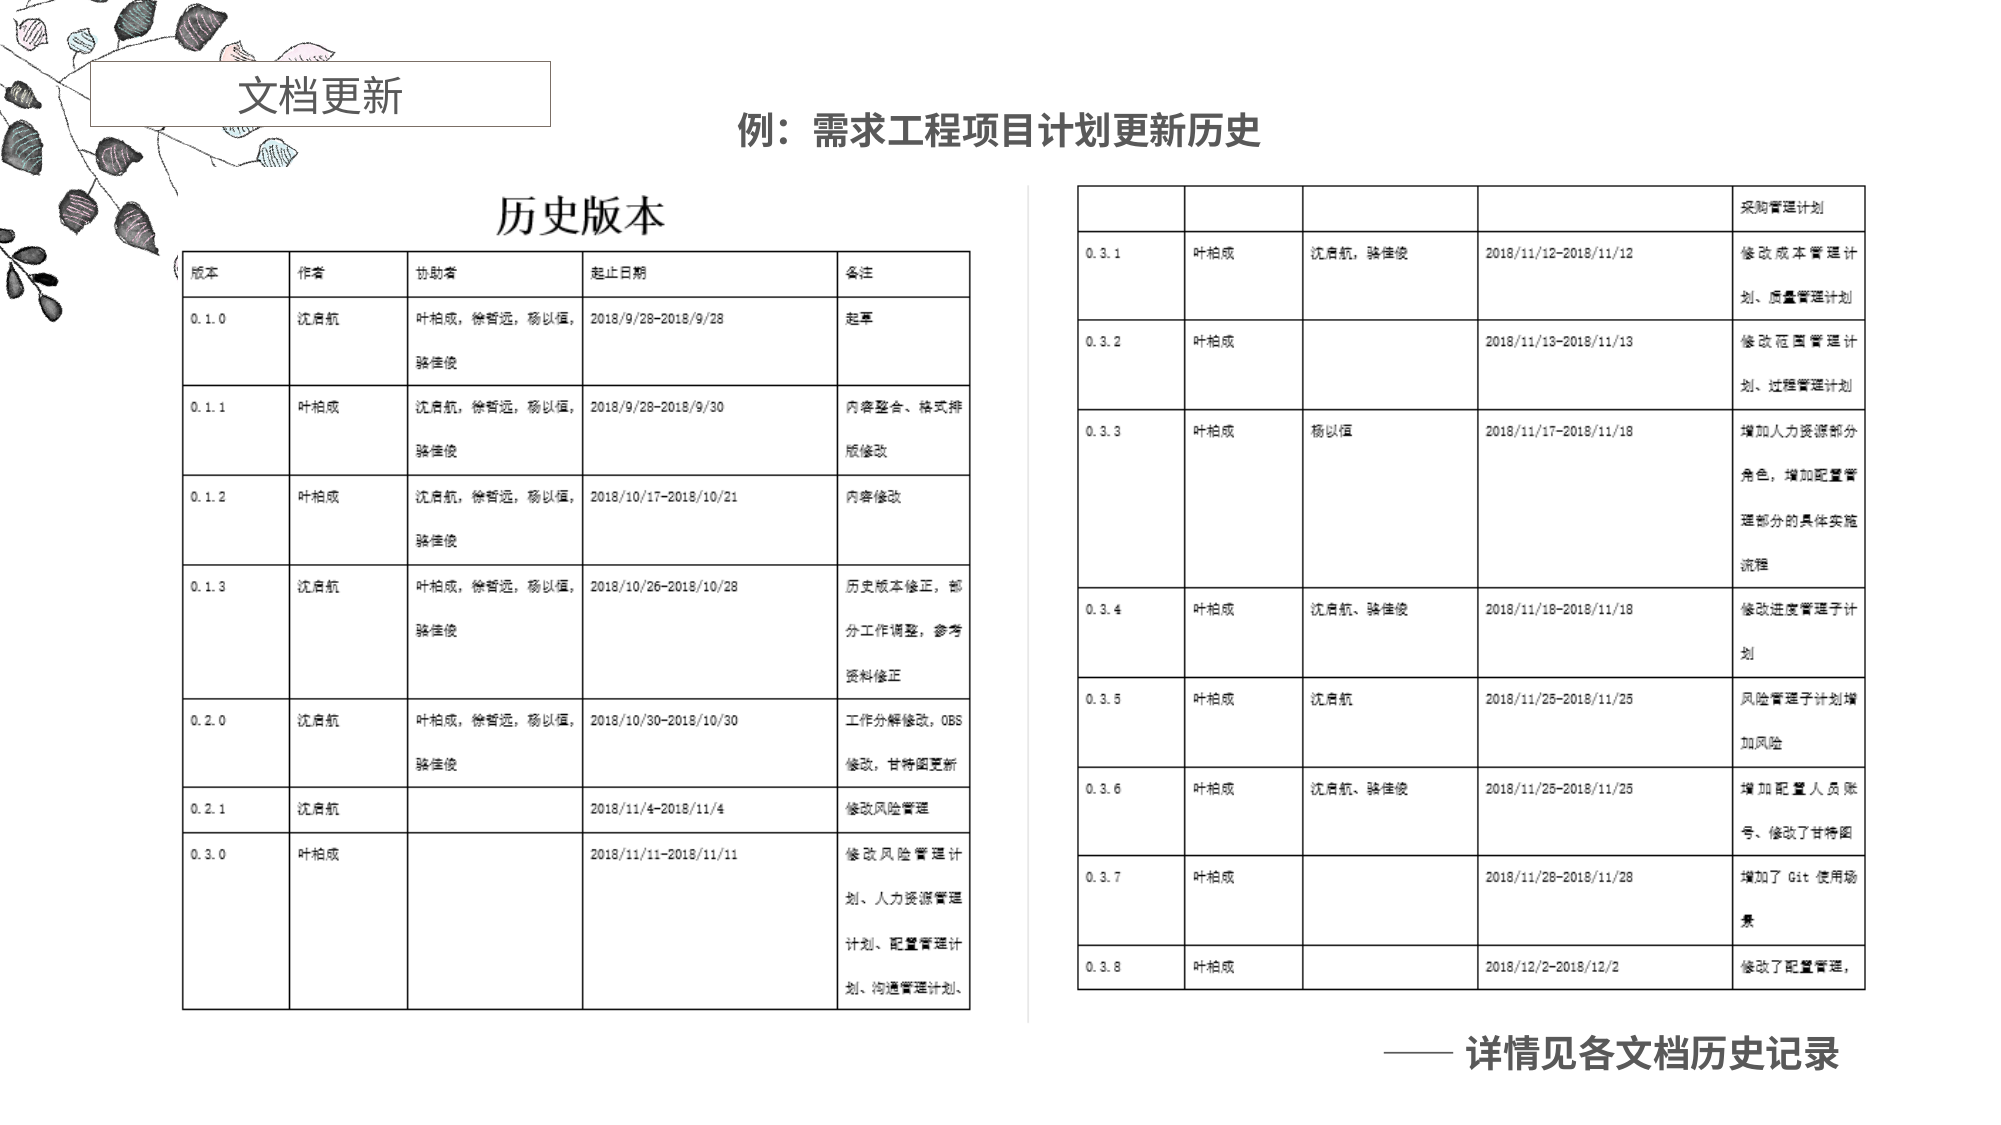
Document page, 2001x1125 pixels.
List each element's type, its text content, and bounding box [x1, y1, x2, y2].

text_box ——详情见各文档历史记录 [1366, 1026, 1856, 1083]
picture [178, 167, 1883, 1026]
text_box 例：需求工程项目计划更新历史 [722, 99, 1278, 160]
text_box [0, 0, 551, 659]
